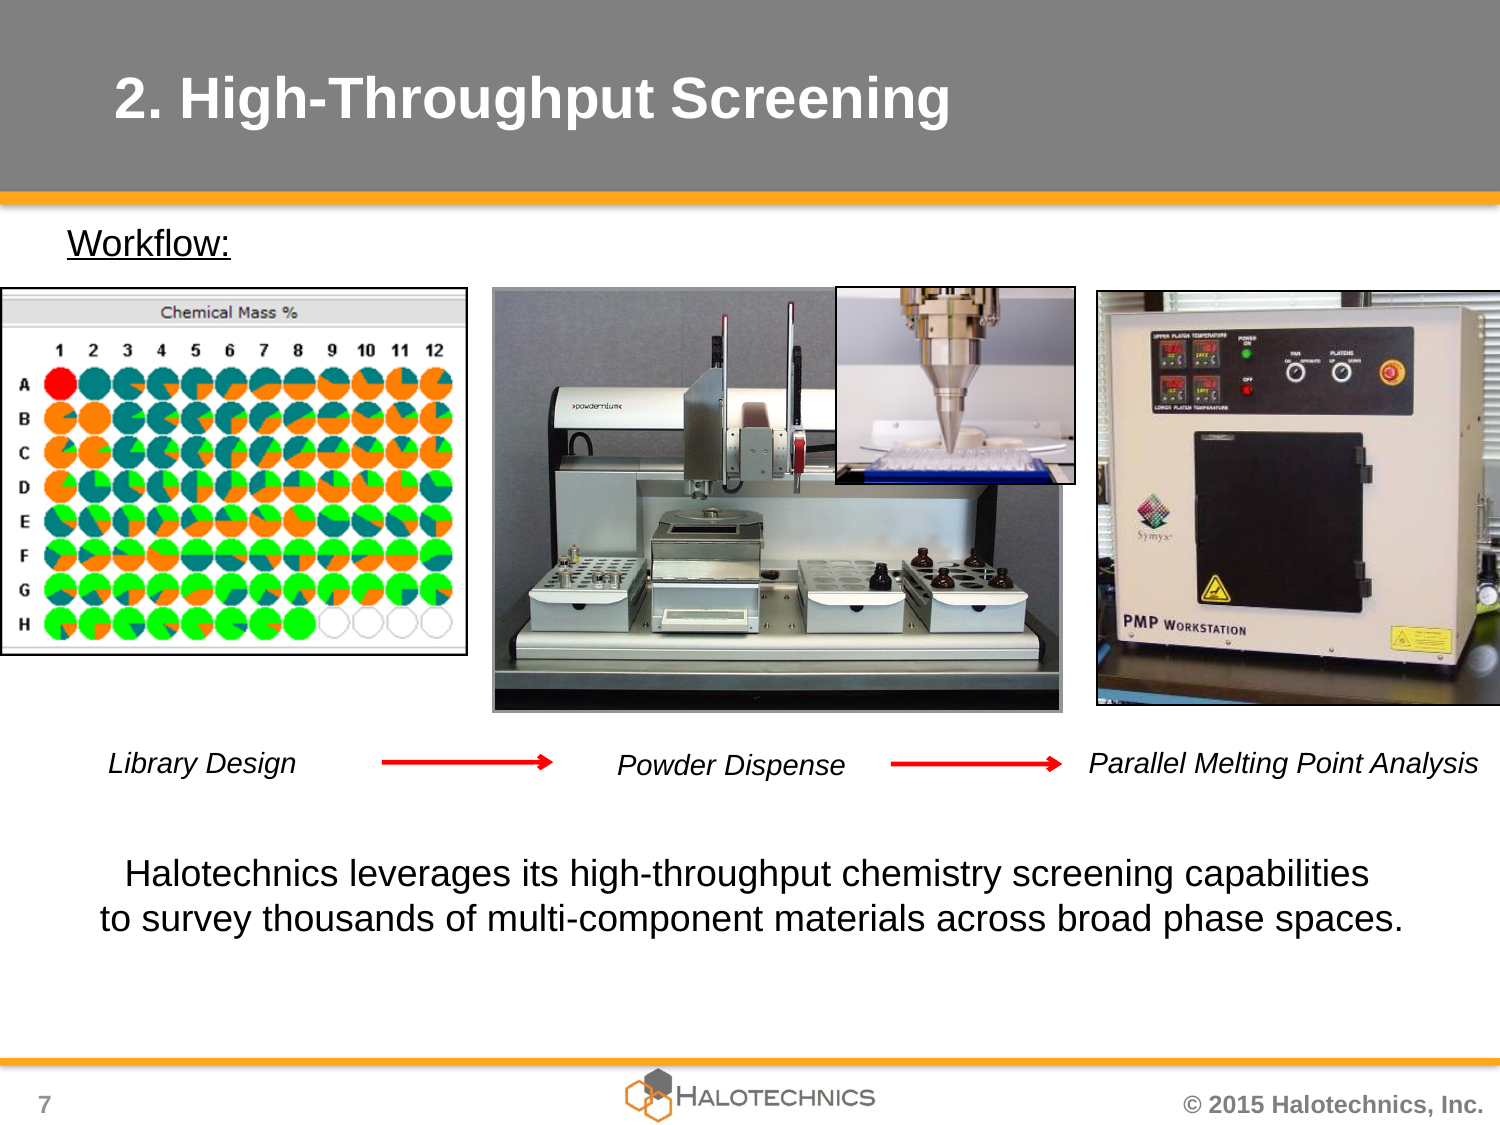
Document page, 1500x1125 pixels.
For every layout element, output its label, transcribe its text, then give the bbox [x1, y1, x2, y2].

list Workflow: Halotechnics leverages its high-throughput chemistry screening capabilities to survey thousands of multi-component materials across broad phase spaces. [52, 211, 1453, 285]
picture [622, 1066, 878, 1125]
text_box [0, 287, 1500, 713]
title 2. High-Throughput Screening [99, 0, 1450, 193]
list Workflow: Halotechnics leverages its high-throughput chemistry screening capabilities to survey thousands of multi-component materials across broad phase spaces. [52, 721, 1453, 1026]
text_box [93, 736, 1500, 790]
